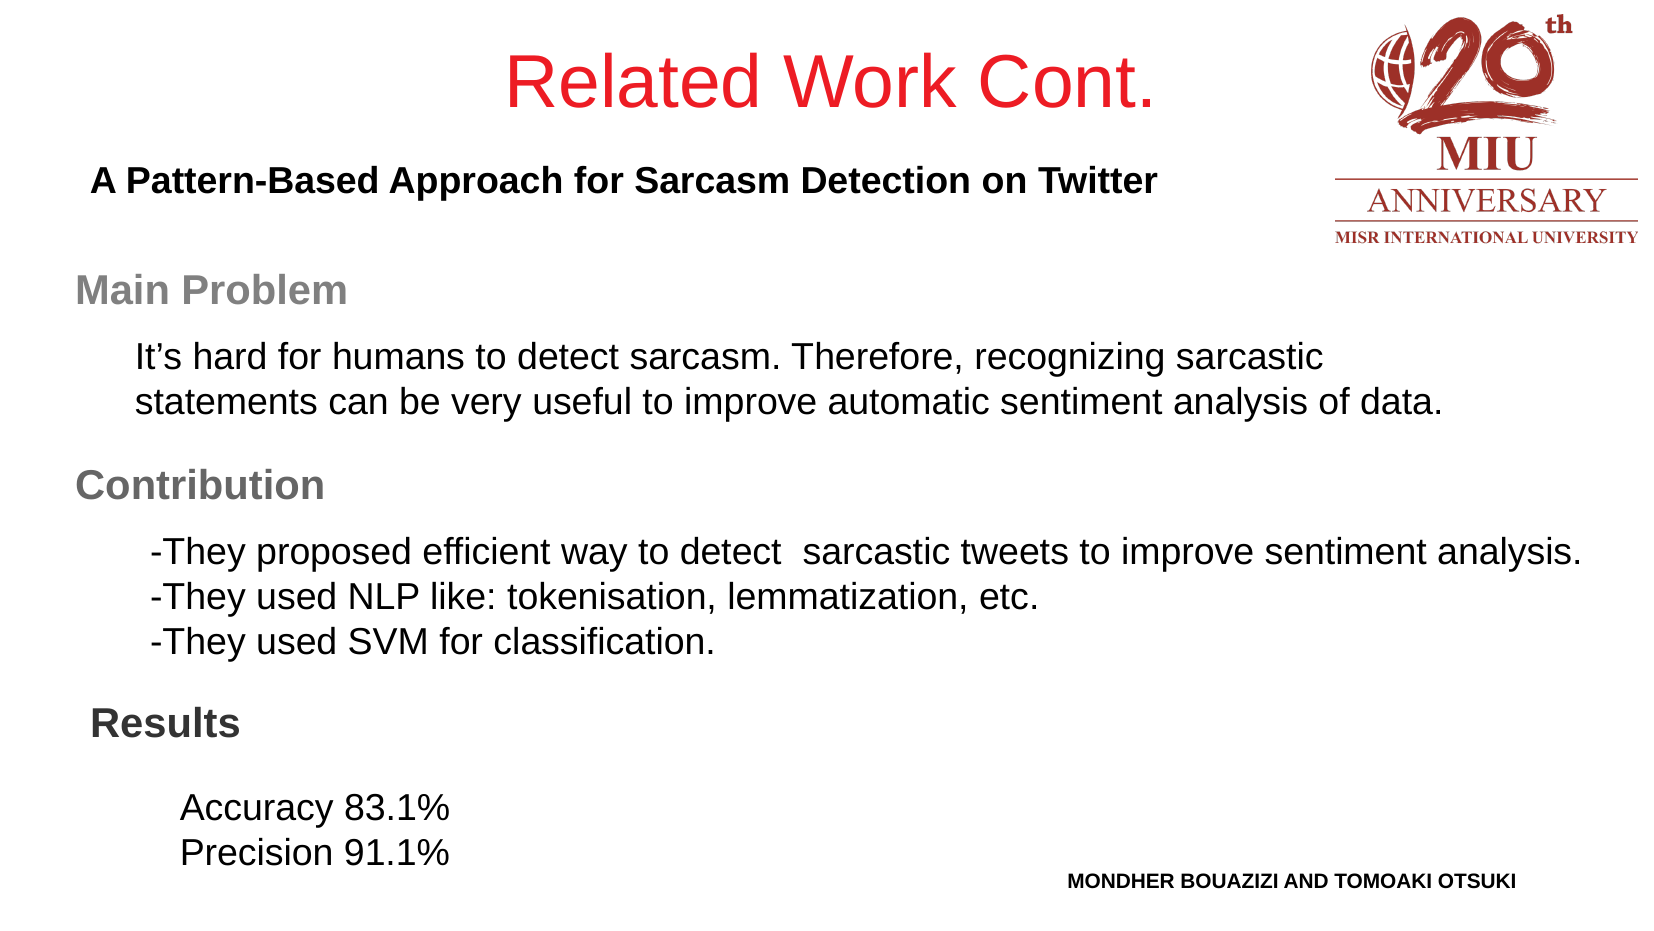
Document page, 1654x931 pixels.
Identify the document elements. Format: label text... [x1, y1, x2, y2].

text_box Main Problem [60, 255, 450, 316]
text_box A Pattern-Based Approach for Sarcasm Detection on Twitter [74, 148, 1329, 210]
text_box It’s hard for humans to detect sarcasm. Therefore, recognizing sarcastic statements can be very useful to improve automatic sentiment analysis of data. [120, 324, 1470, 465]
text_box MONDHER BOUAZIZI AND TOMOAKI OTSUKI [1052, 860, 1654, 931]
text_box Contribution [60, 450, 450, 511]
picture [1334, 14, 1638, 256]
text_box -They proposed efficient way to detect sarcastic tweets to improve sentiment analysis. -They used NLP like: tokenisation, lemmatization, etc. -They used SVM for classification. [135, 519, 1605, 660]
text_box [18, 167, 1639, 916]
text_box Results [75, 688, 480, 750]
text_box Related Work Cont. [86, 0, 1575, 148]
text_box Accuracy 83.1% Precision 91.1% [165, 775, 1515, 916]
